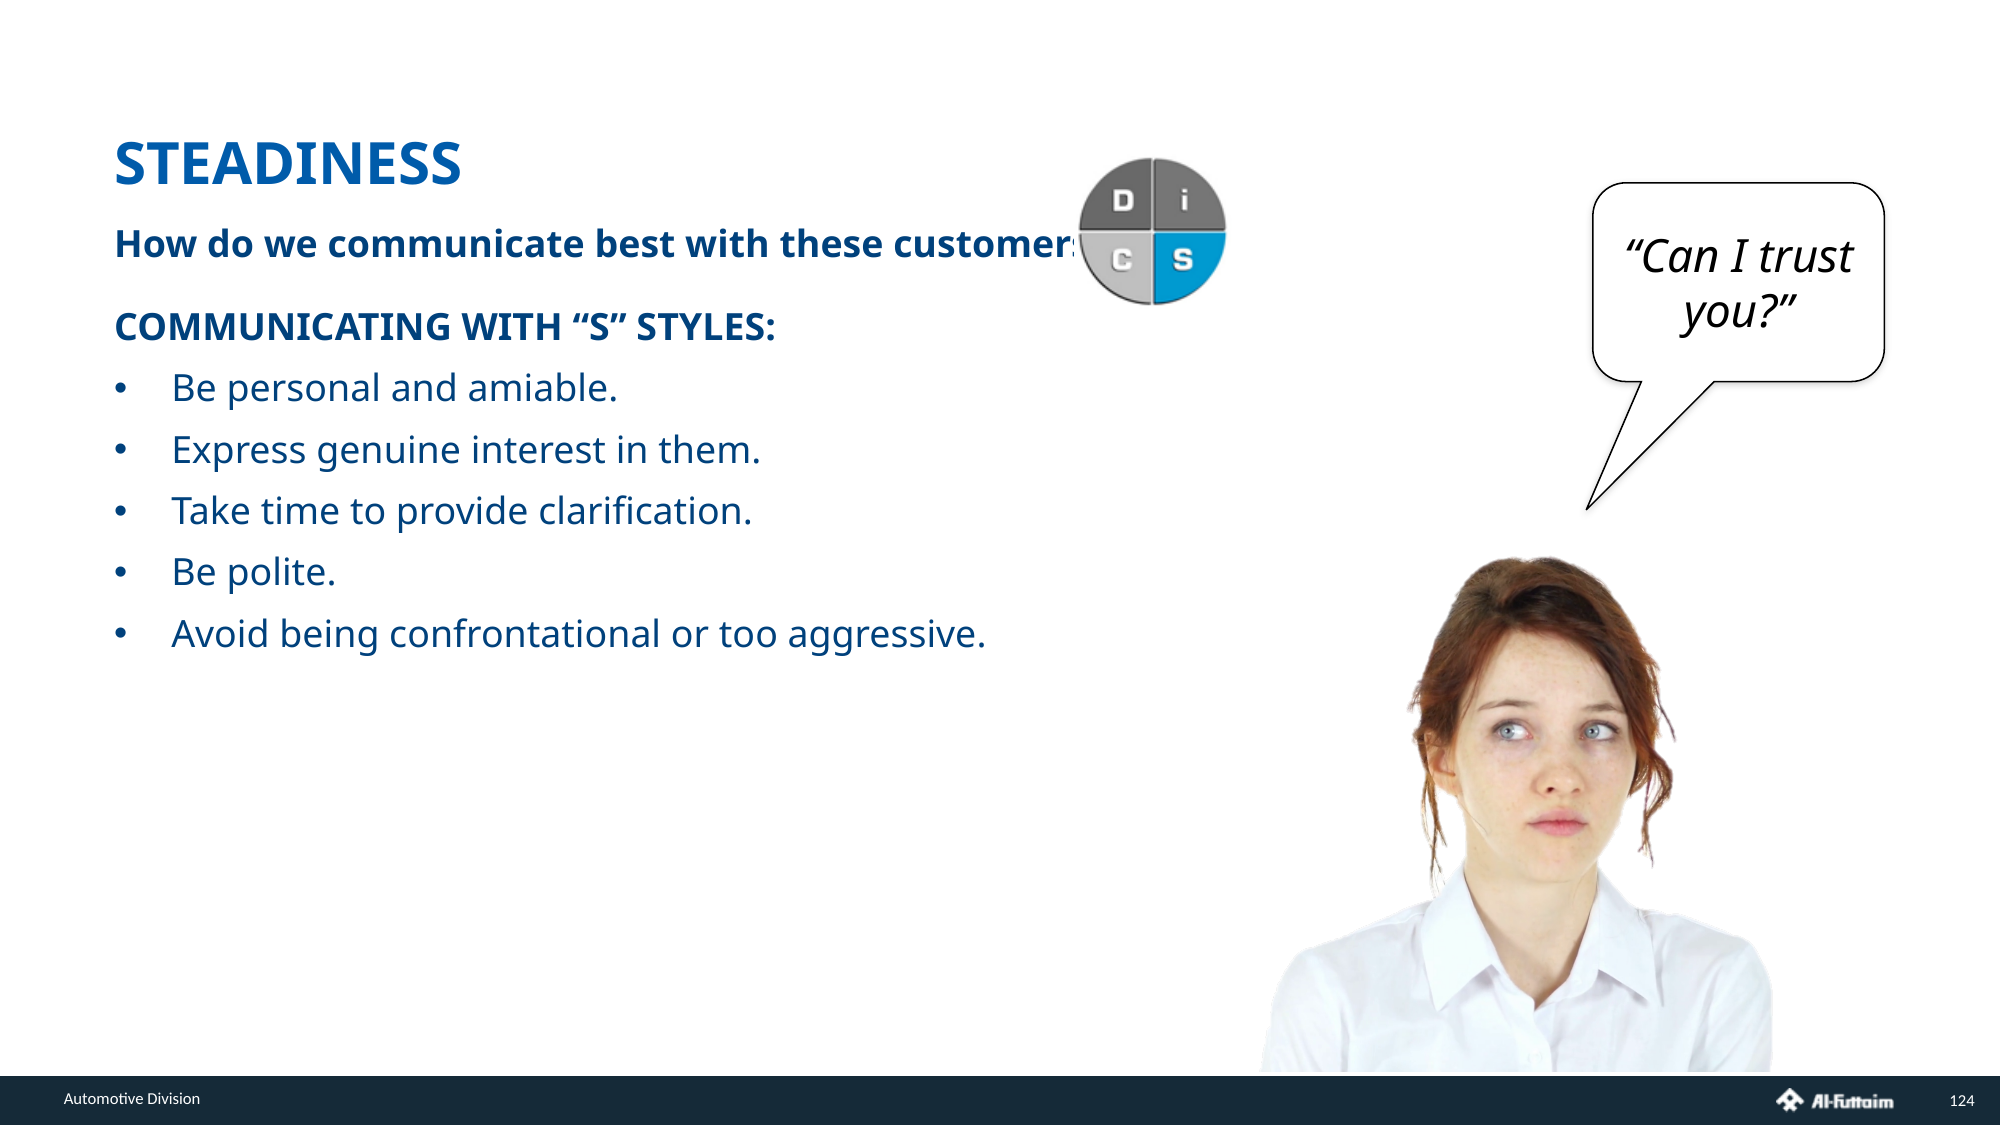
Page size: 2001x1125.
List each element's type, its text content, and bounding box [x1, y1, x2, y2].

text_box “Can I trust you?” [1586, 182, 1885, 510]
picture [955, 533, 1912, 1072]
list COMMUNICATING WITH “S” STYLES: Be personal and amiable. Express genuine interest in them. Take time to provide clarification. Be polite. Avoid being confrontational or too aggressive. [99, 300, 1182, 961]
text_box How do we communicate best with these customers? [99, 217, 1074, 288]
title STEADINESS [99, 124, 942, 205]
picture [1074, 152, 1232, 311]
